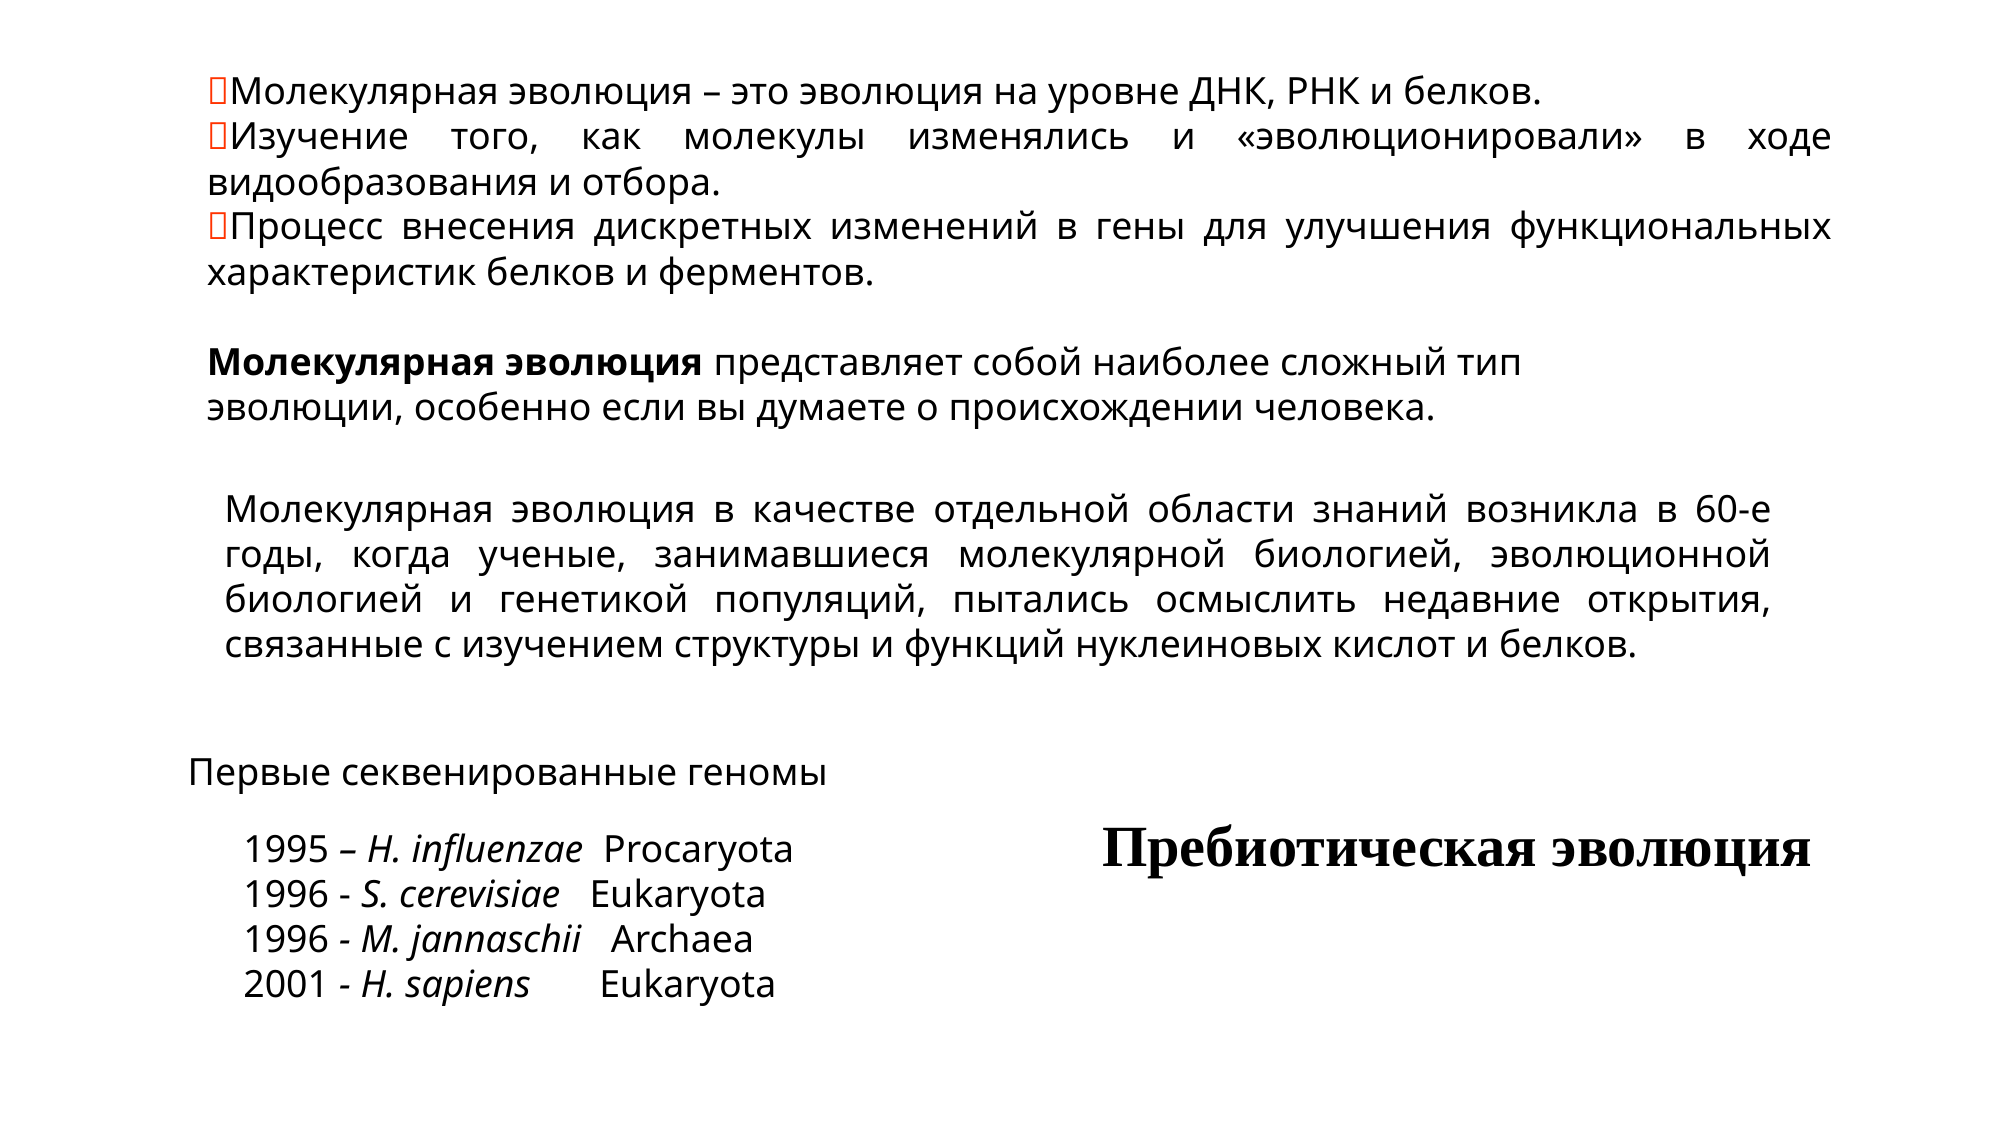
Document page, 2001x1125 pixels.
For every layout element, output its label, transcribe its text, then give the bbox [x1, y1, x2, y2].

text_box 1995 – H. influenzae Procaryota 1996 - S. cerevisiae Eukaryota 1996 - M. jannaschii Archaea 2001 - H. sapiens Eukaryota [228, 817, 824, 1013]
text_box Первые секвенированные геномы [172, 740, 844, 801]
text_box Пребиотическая эволюция [1087, 800, 1827, 886]
text_box Молекулярная эволюция в качестве отдельной области знаний возникла в 60-е годы, когда ученые, занимавшиеся молекулярной биологией, эволюционной биологией и генетикой популяций, пытались осмыслить недавние открытия, связанные с изучением структуры и функций нуклеиновых кислот и белков. [209, 477, 1788, 673]
text_box Молекулярная эволюция – это эволюция на уровне ДНК, РНК и белков. Изучение того, как молекулы изменялись и «эволюционировали» в ходе видообразования и отбора. Процесс внесения дискретных изменений в гены для улучшения функциональных характеристик белков и ферментов. Молекулярная эволюция представляет собой наиболее сложный тип эволюции, особенно если вы думаете о происхождении человека. [192, 60, 1849, 435]
